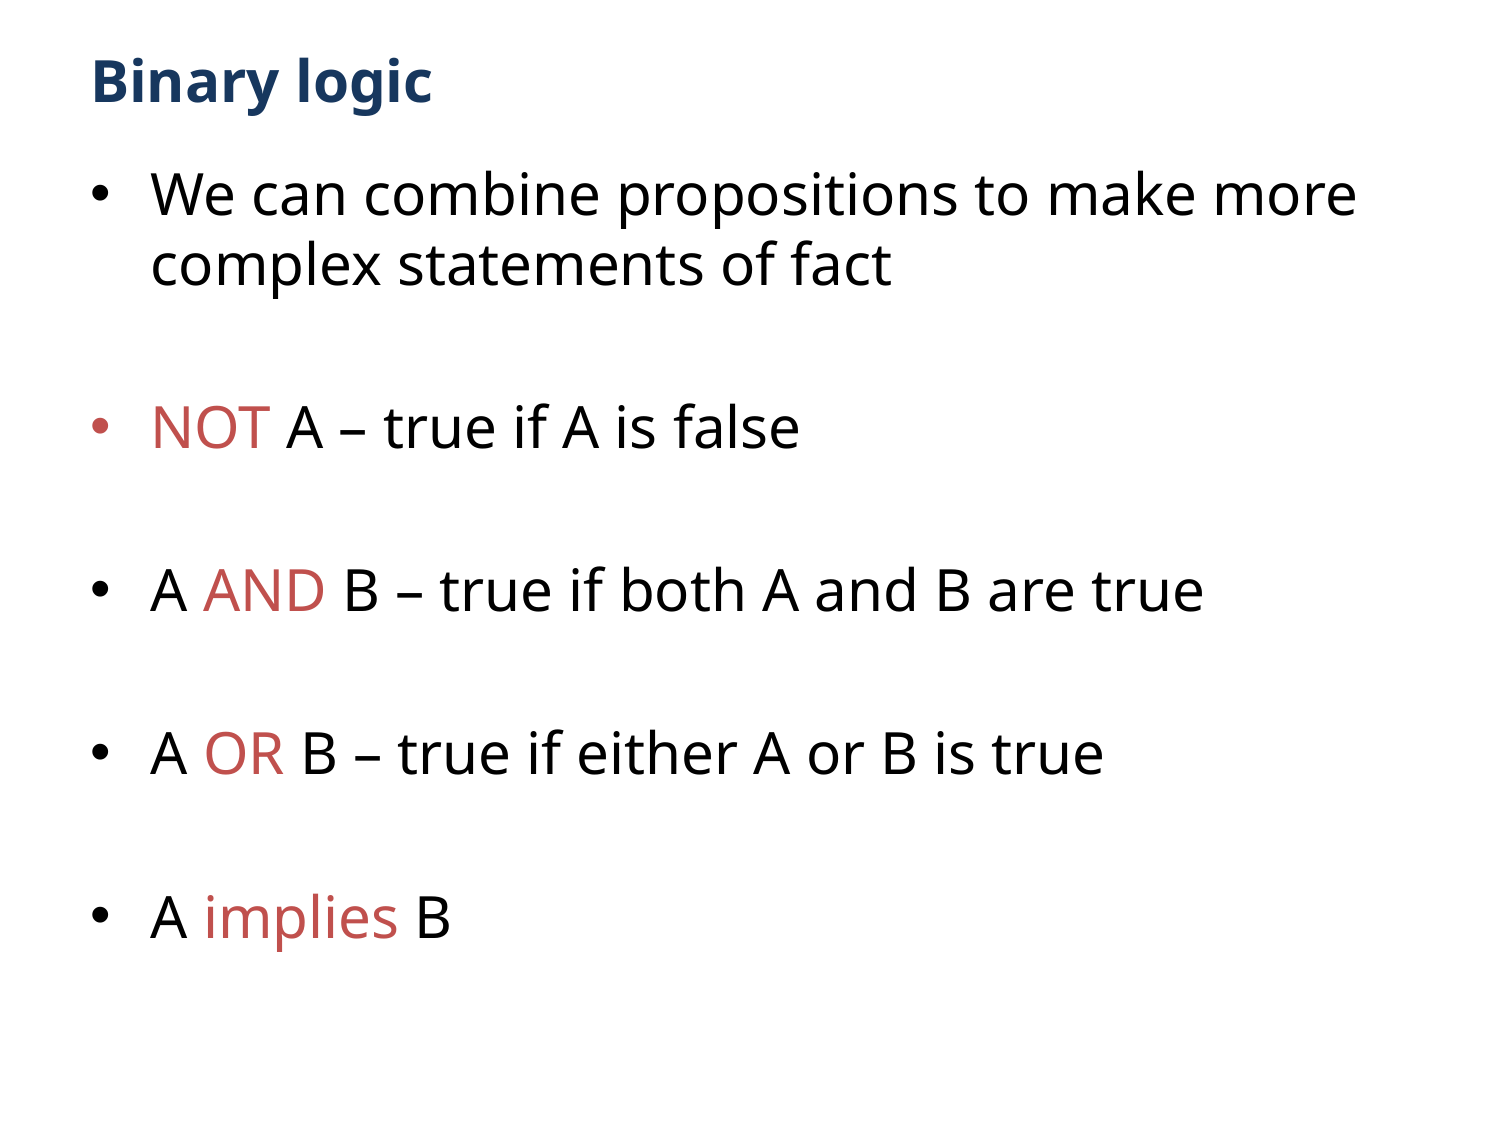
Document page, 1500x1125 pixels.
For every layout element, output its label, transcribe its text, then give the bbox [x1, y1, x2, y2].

title Binary logic [75, 32, 1425, 125]
list We can combine propositions to make more complex statements of fact NOT A – true if A is false A AND B – true if both A and B are true A OR B – true if either A or B is true A implies B [75, 149, 1425, 1038]
